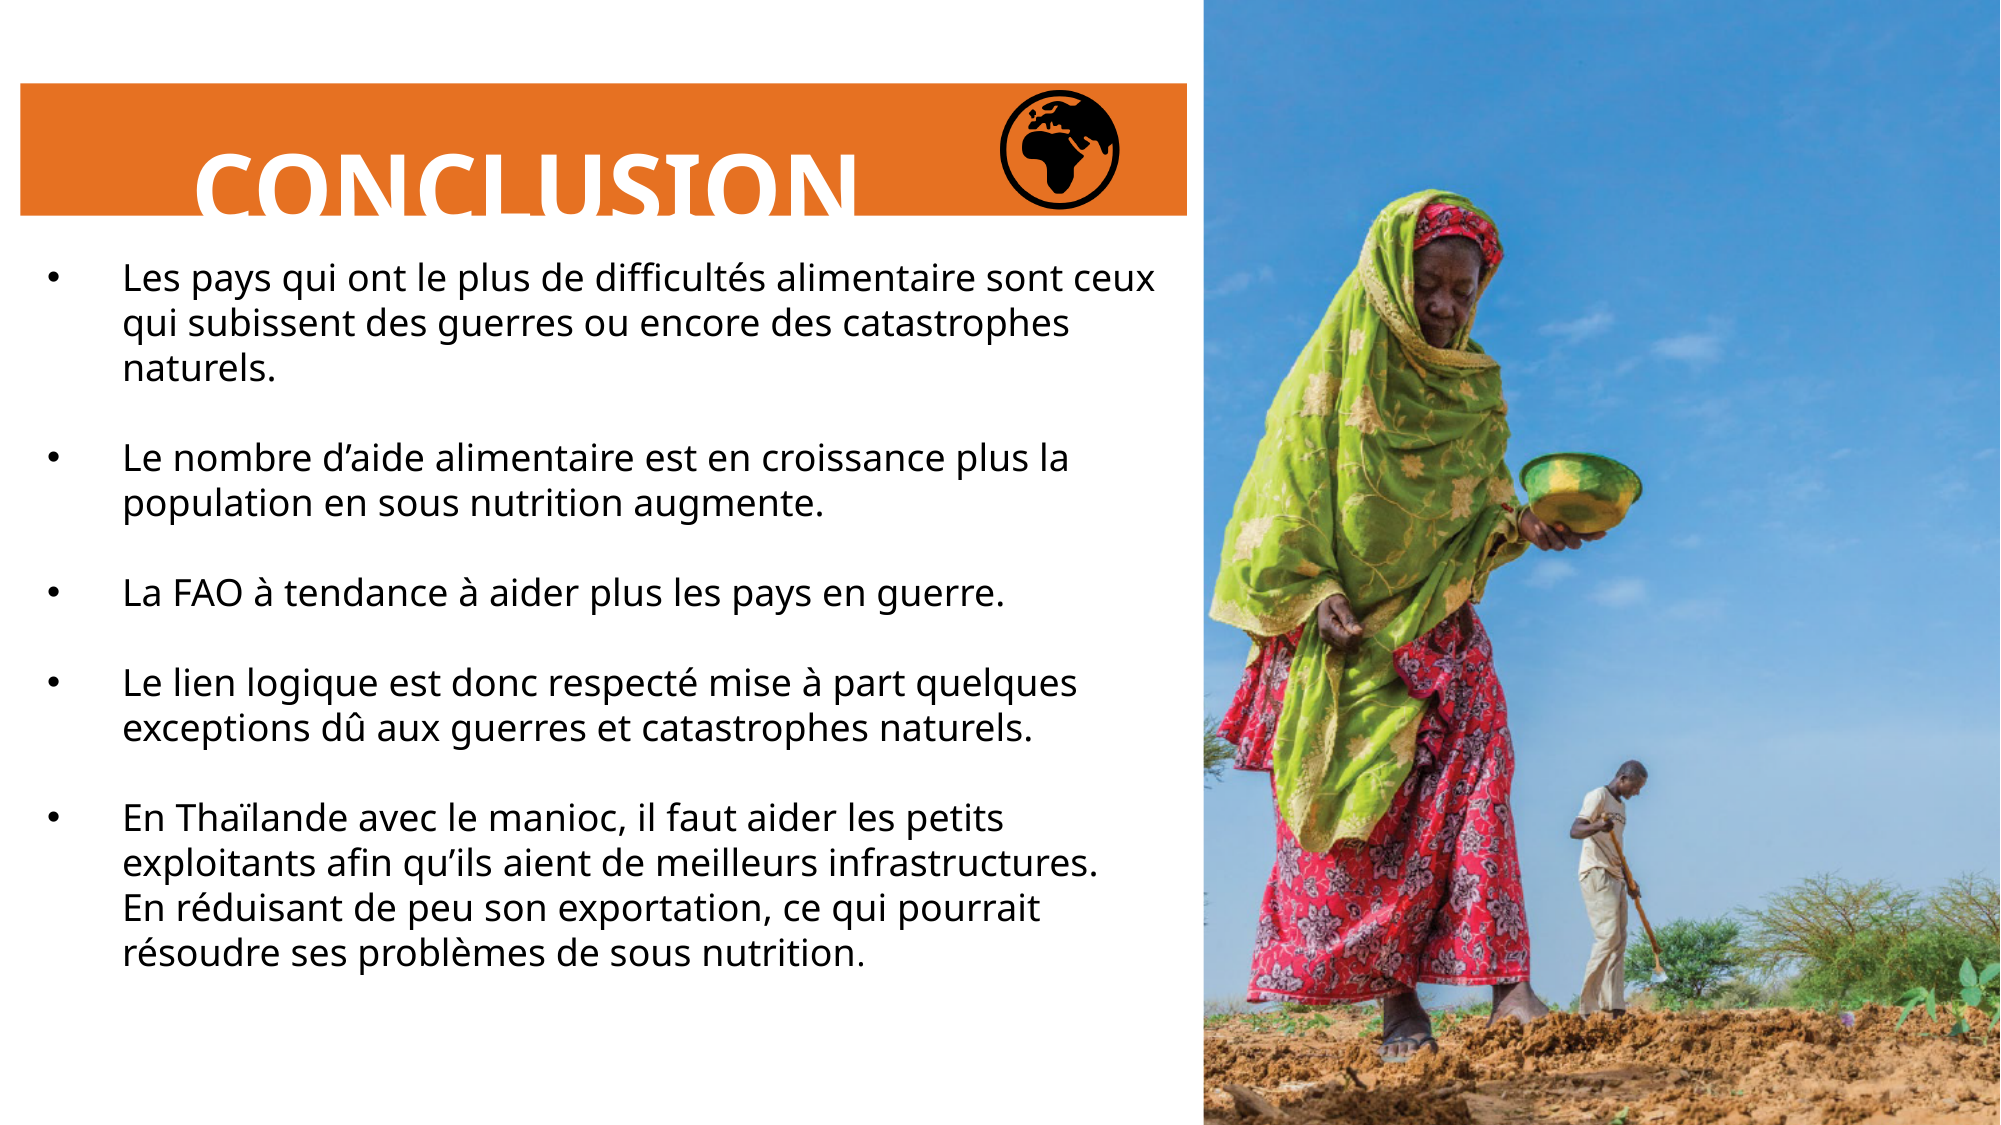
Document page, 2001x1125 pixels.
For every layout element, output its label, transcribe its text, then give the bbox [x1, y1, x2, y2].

picture [984, 74, 1136, 225]
picture [1203, 0, 2000, 1125]
text_box Les pays qui ont le plus de difficultés alimentaire sont ceux qui subissent des guerres ou encore des catastrophes naturels. Le nombre d’aide alimentaire est en croissance plus la population en sous nutrition augmente. La FAO à tendance à aider plus les pays en guerre. Le lien logique est donc respecté mise à part quelques exceptions dû aux guerres et catastrophes naturels. En Thaïlande avec le manioc, il faut aider les petits exploitants afin qu’ils aient de meilleurs infrastructures. En réduisant de peu son exportation, ce qui pourrait résoudre ses problèmes de sous nutrition. [32, 246, 1187, 982]
text_box conclusion [176, 121, 941, 246]
text_box [1136, 82, 1188, 217]
text_box [19, 82, 984, 217]
